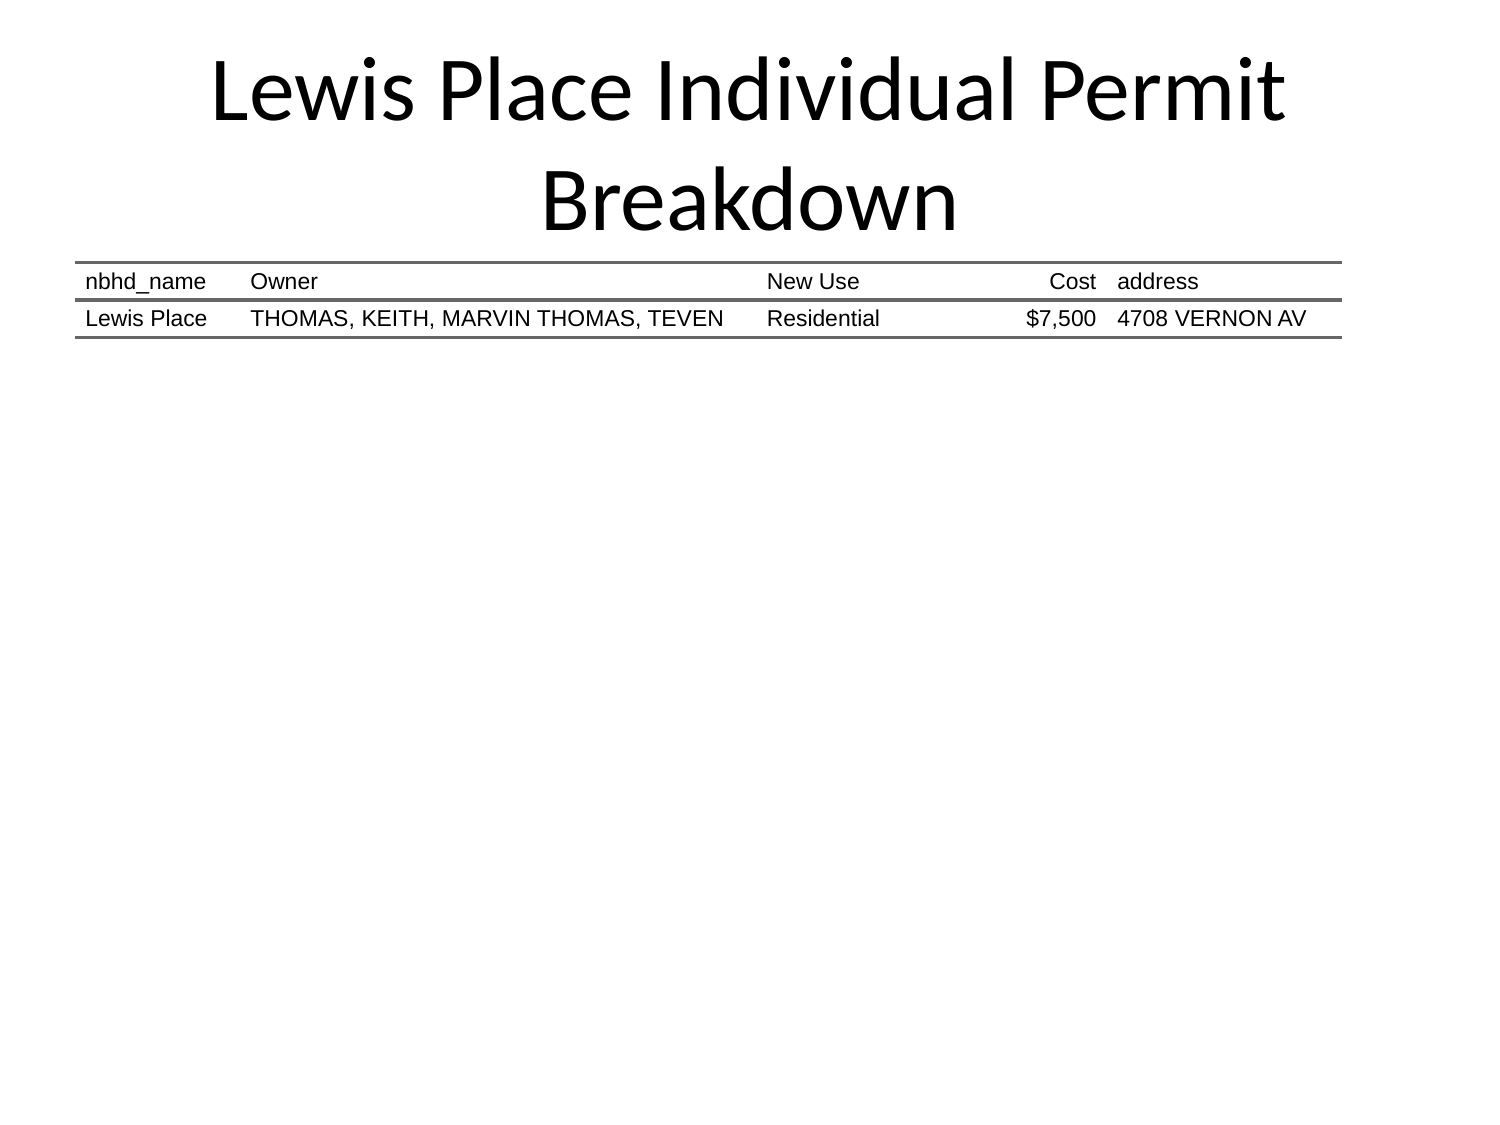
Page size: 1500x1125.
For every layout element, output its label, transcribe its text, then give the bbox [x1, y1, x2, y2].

table_cell Residential [756, 302, 913, 336]
table_header Owner [240, 264, 756, 298]
table_cell $7,500 [913, 302, 1107, 336]
table_cell 4708 VERNON AV [1107, 302, 1342, 336]
table_header Cost [913, 264, 1107, 298]
table_header nbhd_name [75, 264, 240, 298]
table_header address [1107, 264, 1342, 298]
title Lewis Place Individual Permit Breakdown [75, 45, 1425, 233]
table_cell Lewis Place [75, 302, 240, 336]
table_cell THOMAS, KEITH, MARVIN THOMAS, TEVEN [240, 302, 756, 336]
table_header New Use [756, 264, 913, 298]
